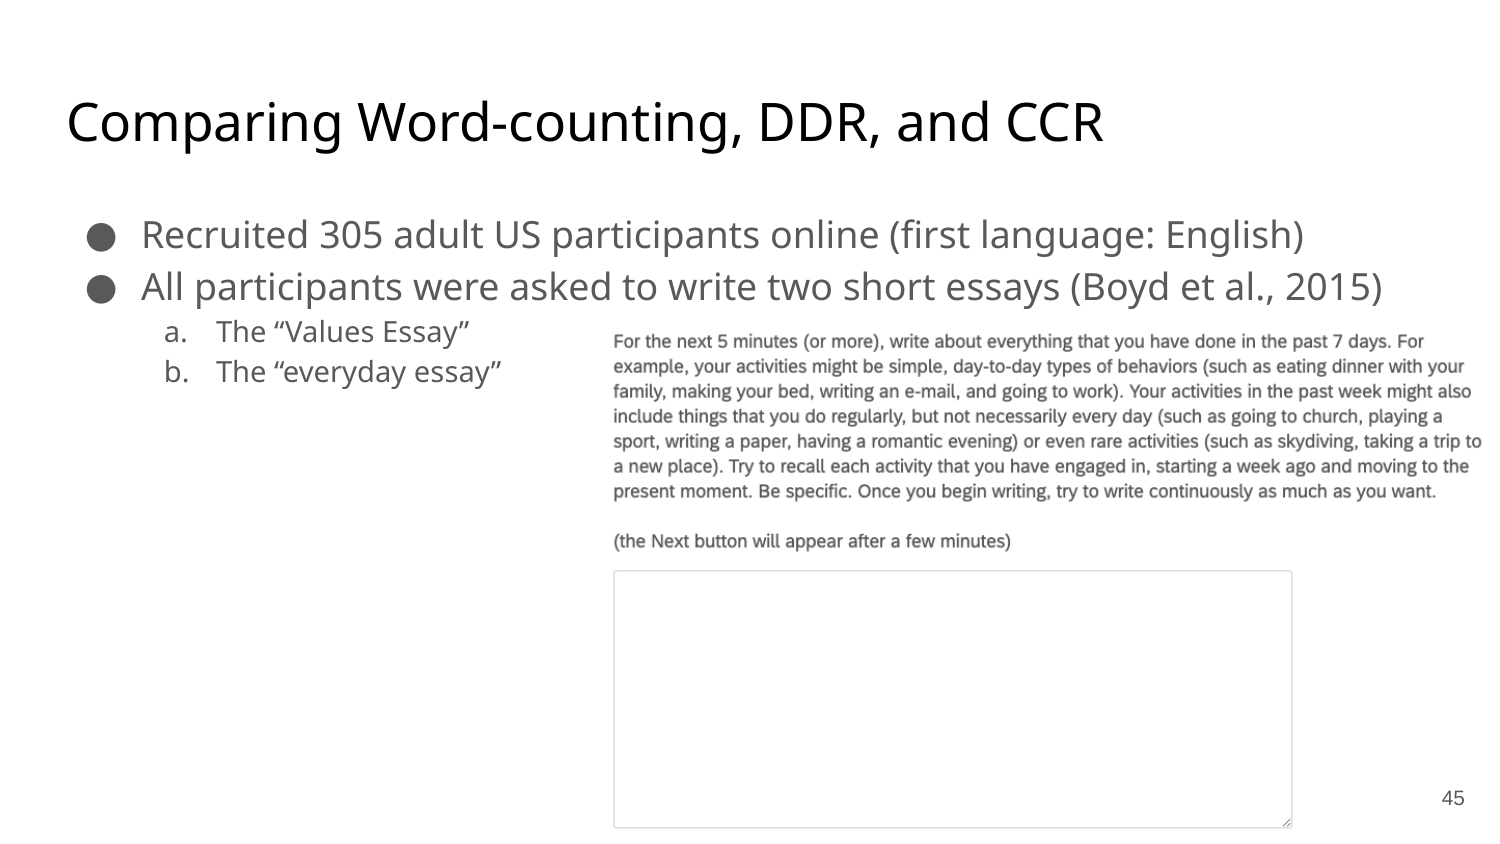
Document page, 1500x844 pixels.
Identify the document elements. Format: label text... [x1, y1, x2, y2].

title Comparing Word-counting, DDR, and CCR [51, 72, 1449, 167]
picture [601, 328, 1500, 844]
list Recruited 305 adult US participants online (first language: English) All participants were asked to write two short essays (Boyd et al., 2015) The “Values Essay” The “everyday essay” [51, 189, 1449, 750]
